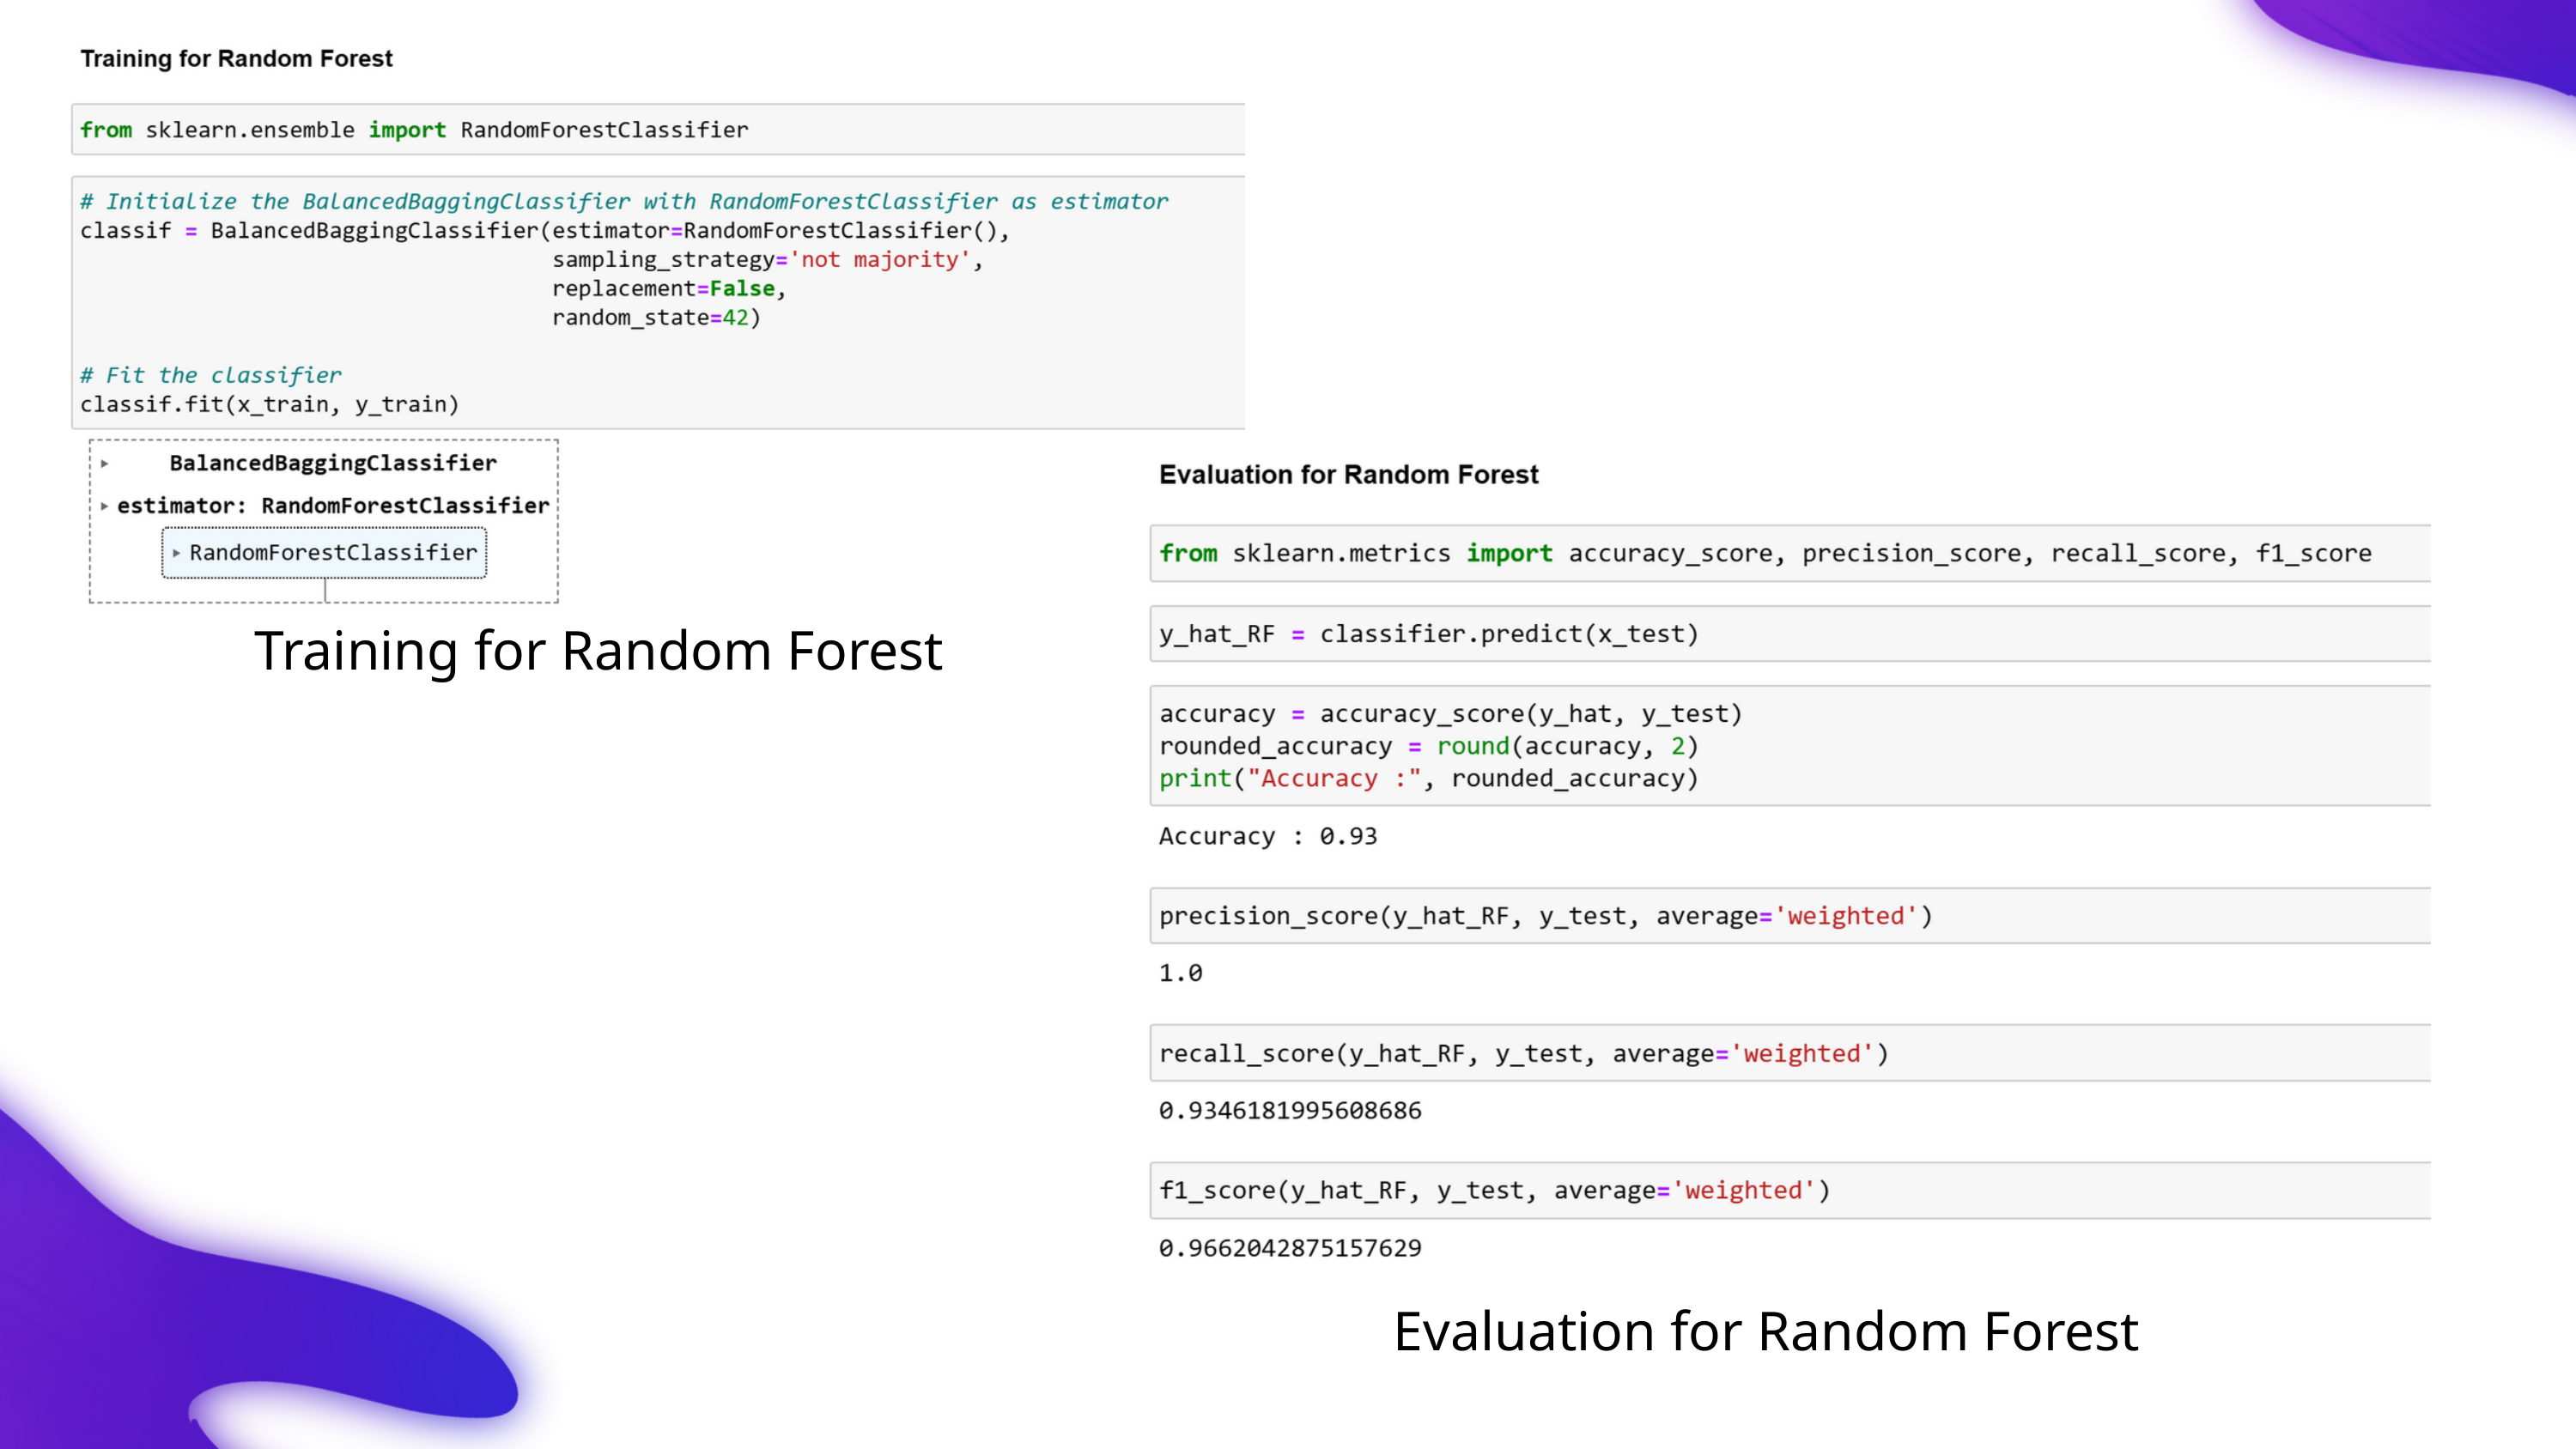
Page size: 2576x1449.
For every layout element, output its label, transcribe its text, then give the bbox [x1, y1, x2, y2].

text_box [0, 965, 931, 1449]
text_box [1141, 452, 2432, 1267]
text_box [67, 40, 1245, 622]
text_box [1995, 0, 2576, 580]
text_box Evaluation for Random Forest [1393, 1300, 2231, 1362]
text_box Training for Random Forest [254, 619, 1034, 681]
